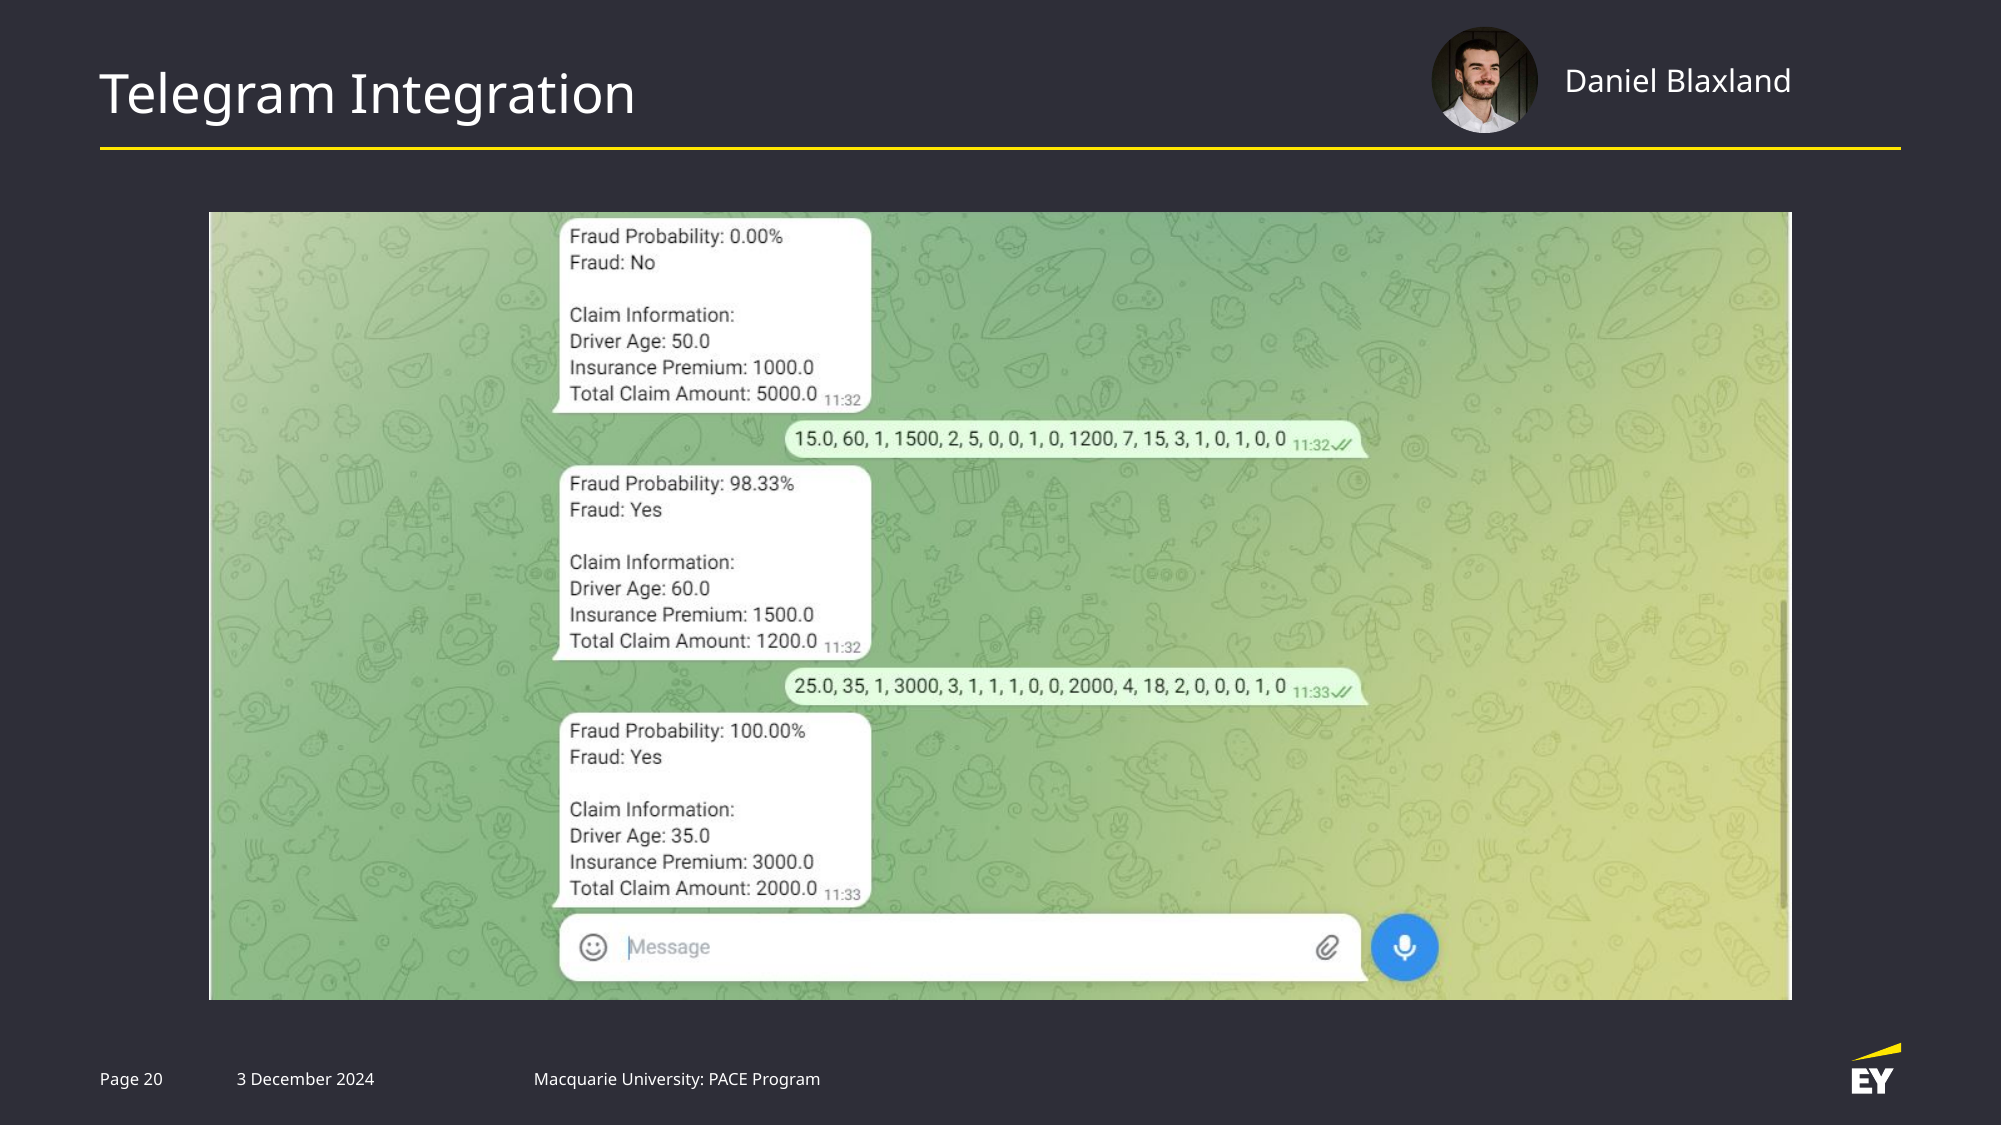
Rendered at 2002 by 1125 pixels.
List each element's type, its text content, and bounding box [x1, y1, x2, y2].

picture [208, 212, 1793, 1001]
text_box Daniel Blaxland [1549, 45, 1901, 114]
title Telegram Integration [100, 48, 1901, 146]
picture [1431, 26, 1539, 134]
